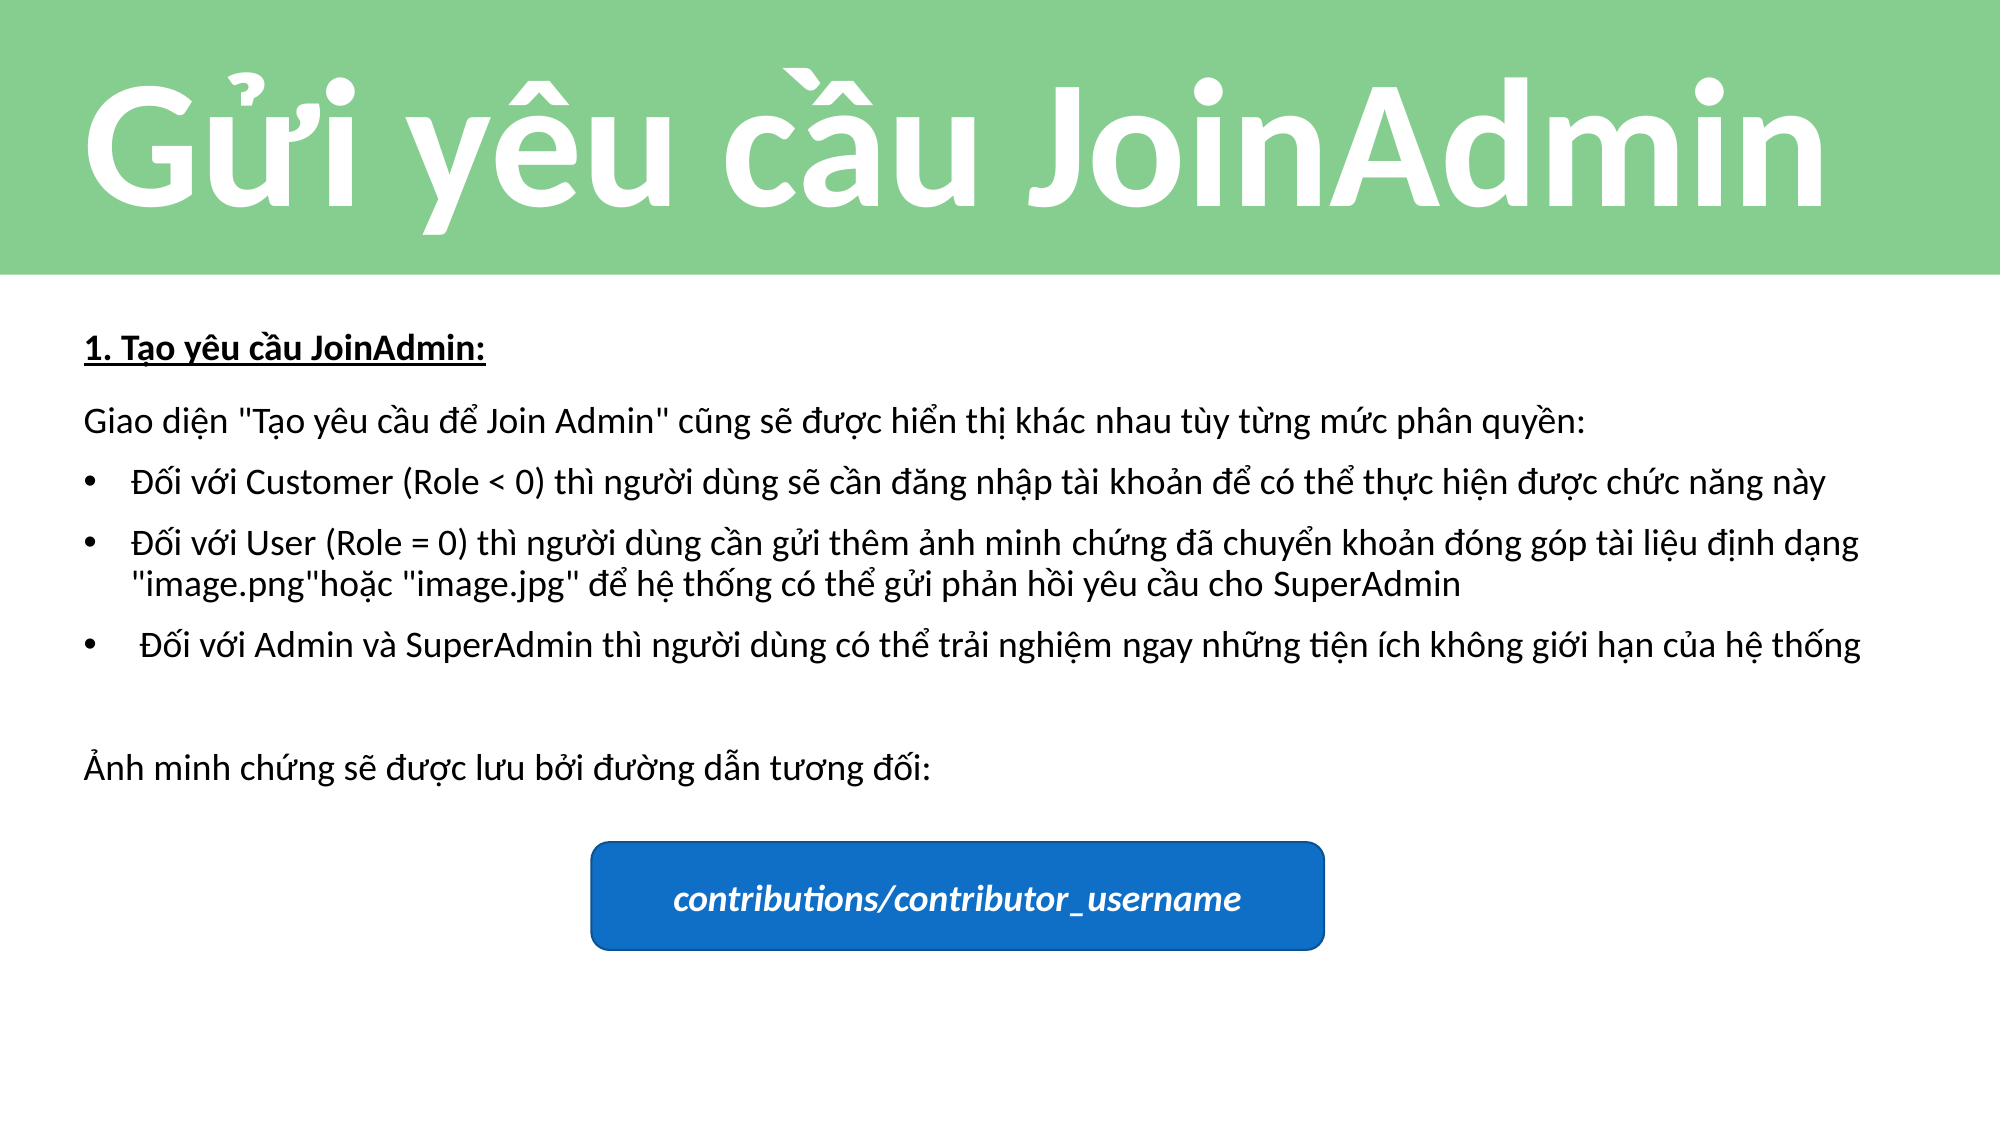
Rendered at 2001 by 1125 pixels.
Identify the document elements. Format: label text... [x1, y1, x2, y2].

list 1. Tạo yêu cầu JoinAdmin: [68, 320, 958, 381]
title Gửi yêu cầu JoinAdmin [68, 26, 1863, 267]
text_box Giao diện "Tạo yêu cầu để Join Admin" cũng sẽ được hiển thị khác nhau tùy từng mức phân quyền: Đối với Customer (Role < 0) thì người dùng sẽ cần đăng nhập tài khoản để có thể thực hiện được chức năng này Đối với User (Role = 0) thì người dùng cần gửi thêm ảnh minh chứng đã chuyển khoản đóng góp tài liệu định dạng "image.png"hoặc "image.jpg" để hệ thống có thể gửi phản hồi yêu cầu cho SuperAdmin Đối với Admin và SuperAdmin thì người dùng có thể trải nghiệm ngay những tiện ích không giới hạn của hệ thống Ảnh minh chứng sẽ được lưu bởi đường dẫn tương đối: [68, 393, 1957, 685]
text_box contributions/contributor_username [590, 841, 1326, 951]
